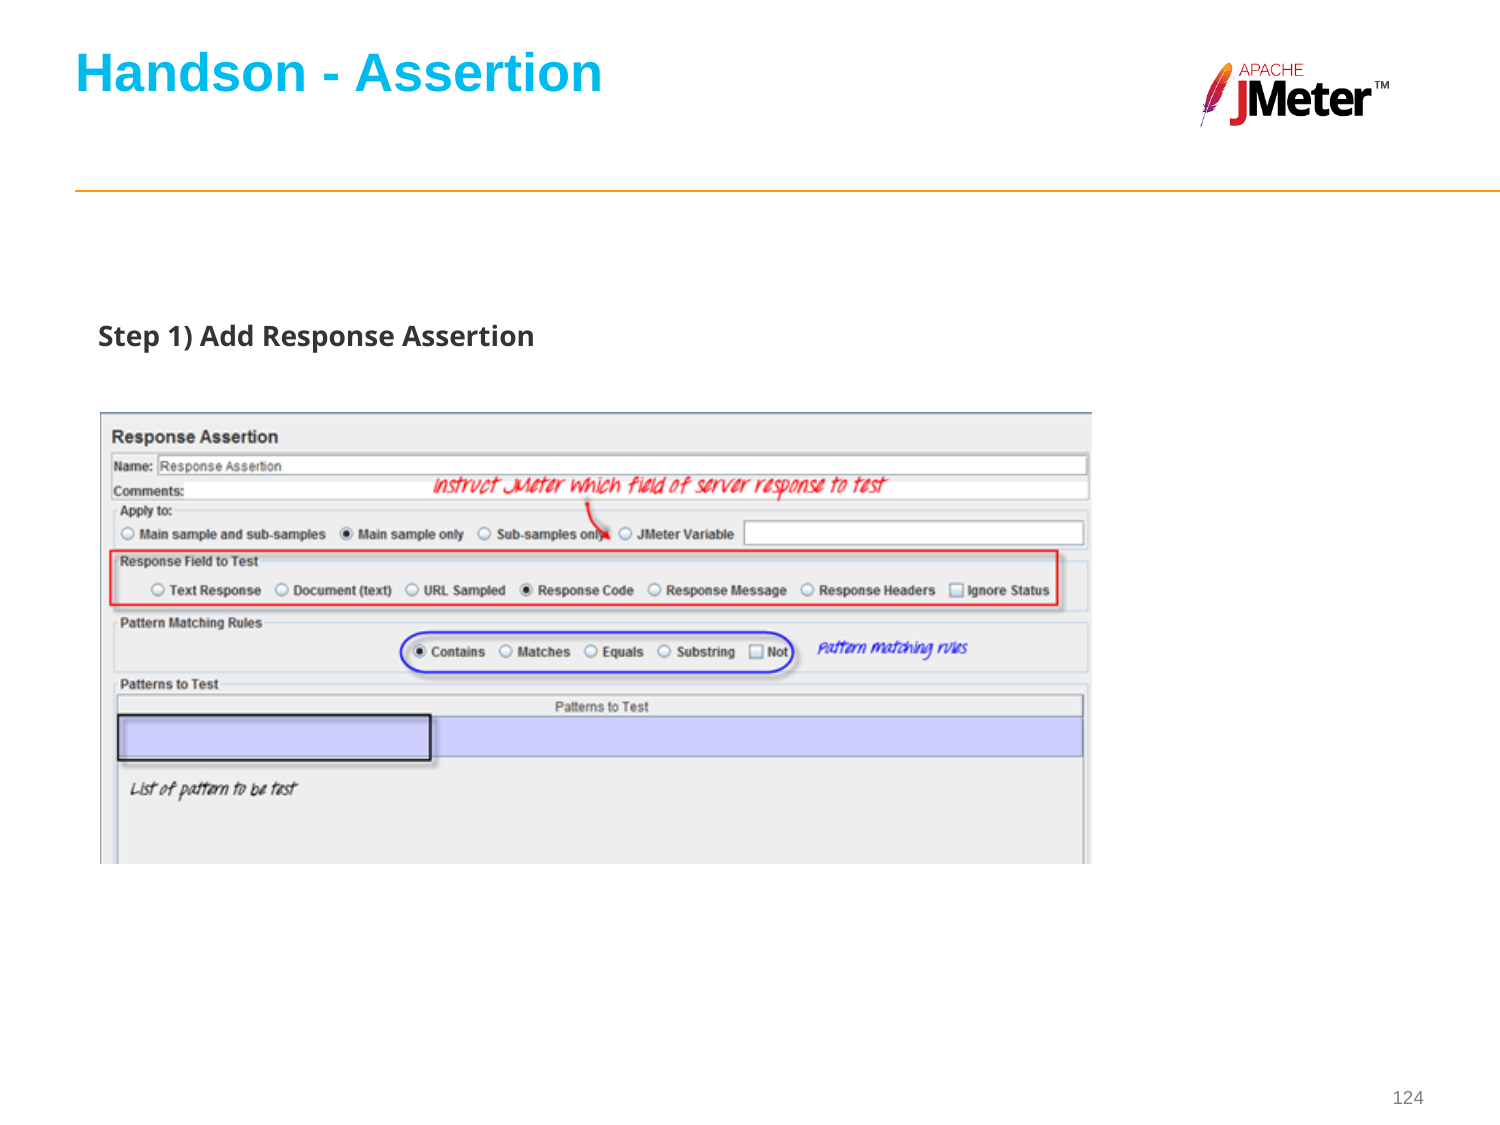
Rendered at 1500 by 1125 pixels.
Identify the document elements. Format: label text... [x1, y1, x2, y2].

text_box Step 1) Add Response Assertion [83, 311, 850, 360]
title Handson - Assertion [75, 27, 1422, 157]
picture [100, 412, 1092, 864]
